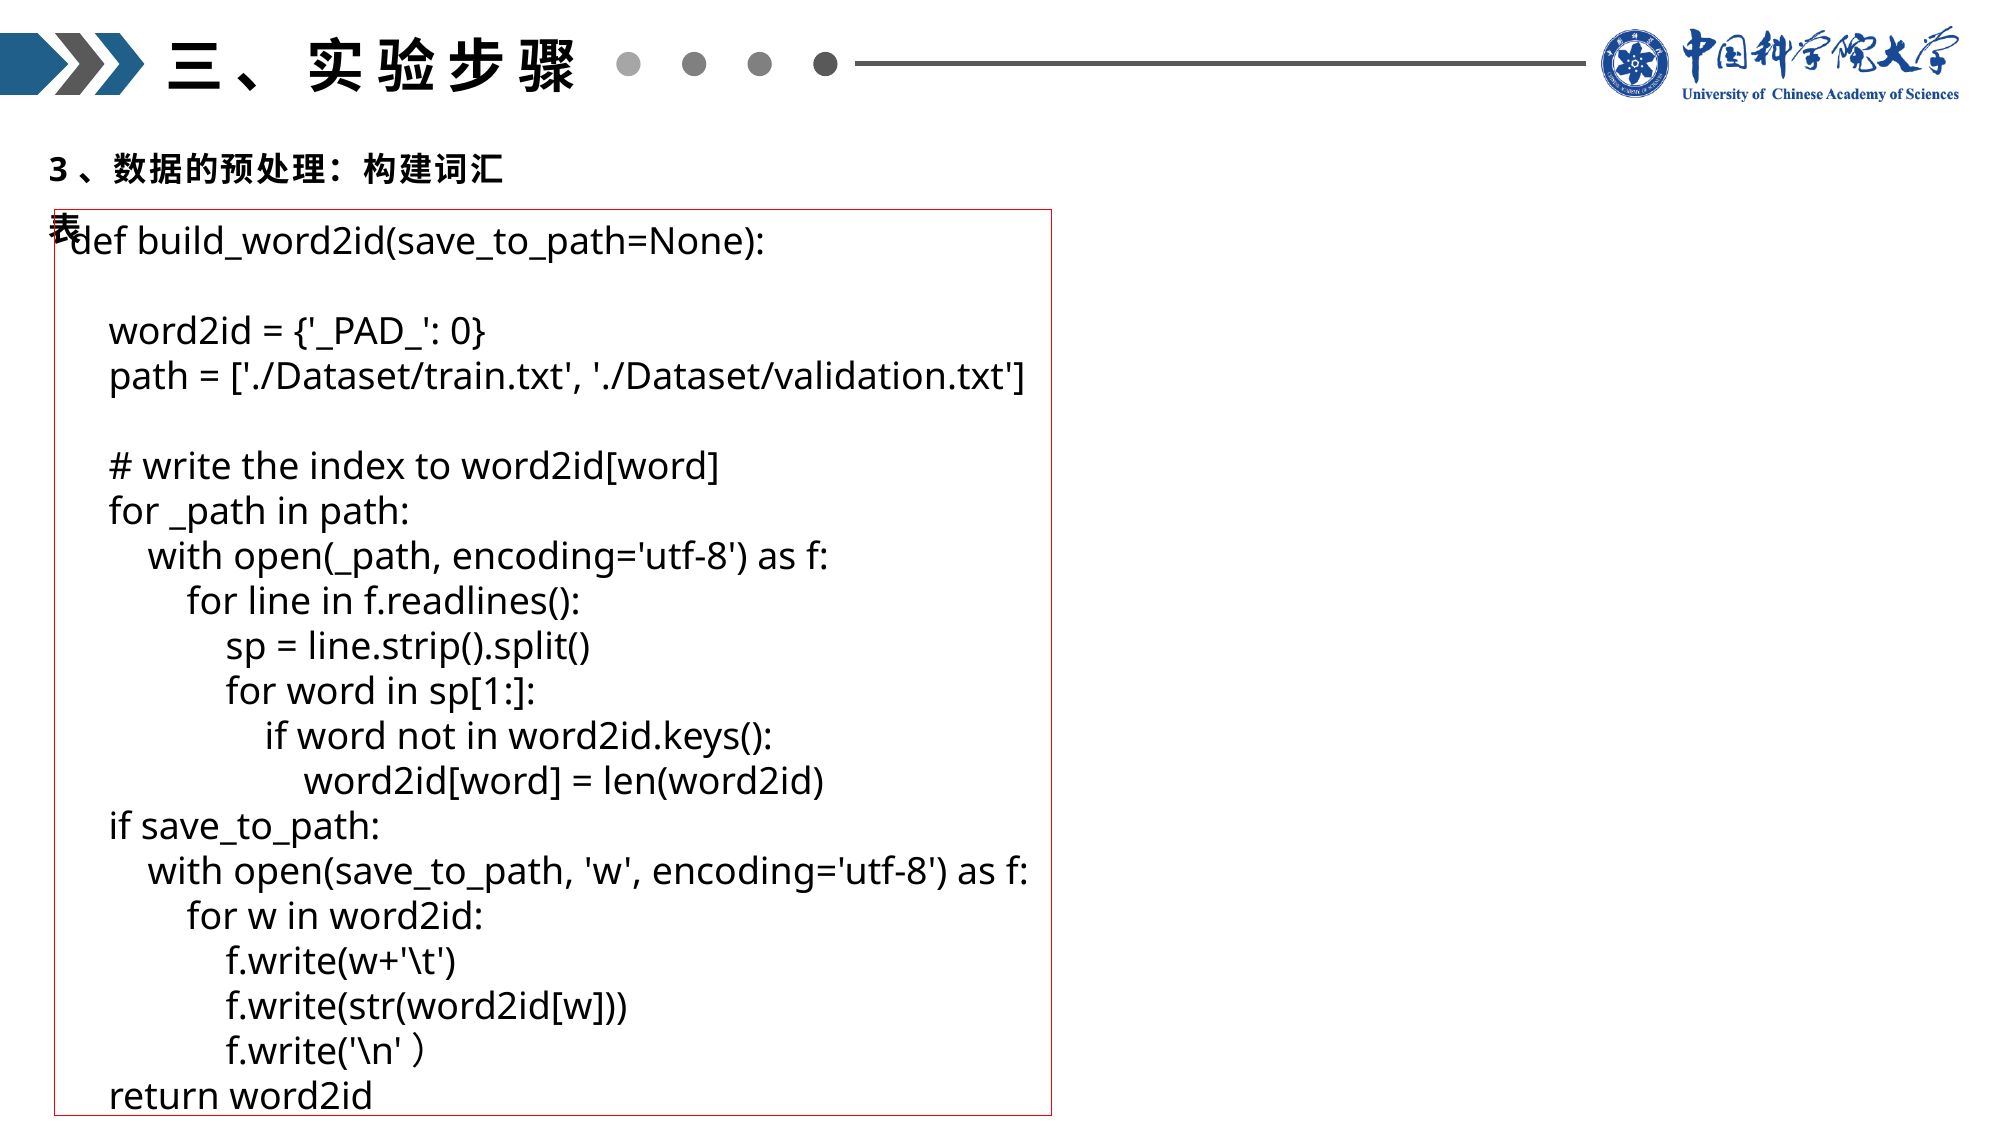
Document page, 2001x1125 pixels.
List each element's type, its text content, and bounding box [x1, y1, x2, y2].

text_box 3、数据的预处理：构建词汇表 [34, 120, 520, 256]
text_box def build_word2id(save_to_path=None): word2id = {'_PAD_': 0} path = ['./Dataset/train.txt', './Dataset/validation.txt'] # write the index to word2id[word] for _path in path: with open(_path, encoding='utf-8') as f: for line in f.readlines(): sp = line.strip().split() for word in sp[1:]: if word not in word2id.keys(): word2id[word] = len(word2id) if save_to_path: with open(save_to_path, 'w', encoding='utf-8') as f: for w in word2id: f.write(w+'\t') f.write(str(word2id[w])) f.write('\n'） return word2id [54, 209, 1052, 1116]
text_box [0, 21, 1959, 108]
